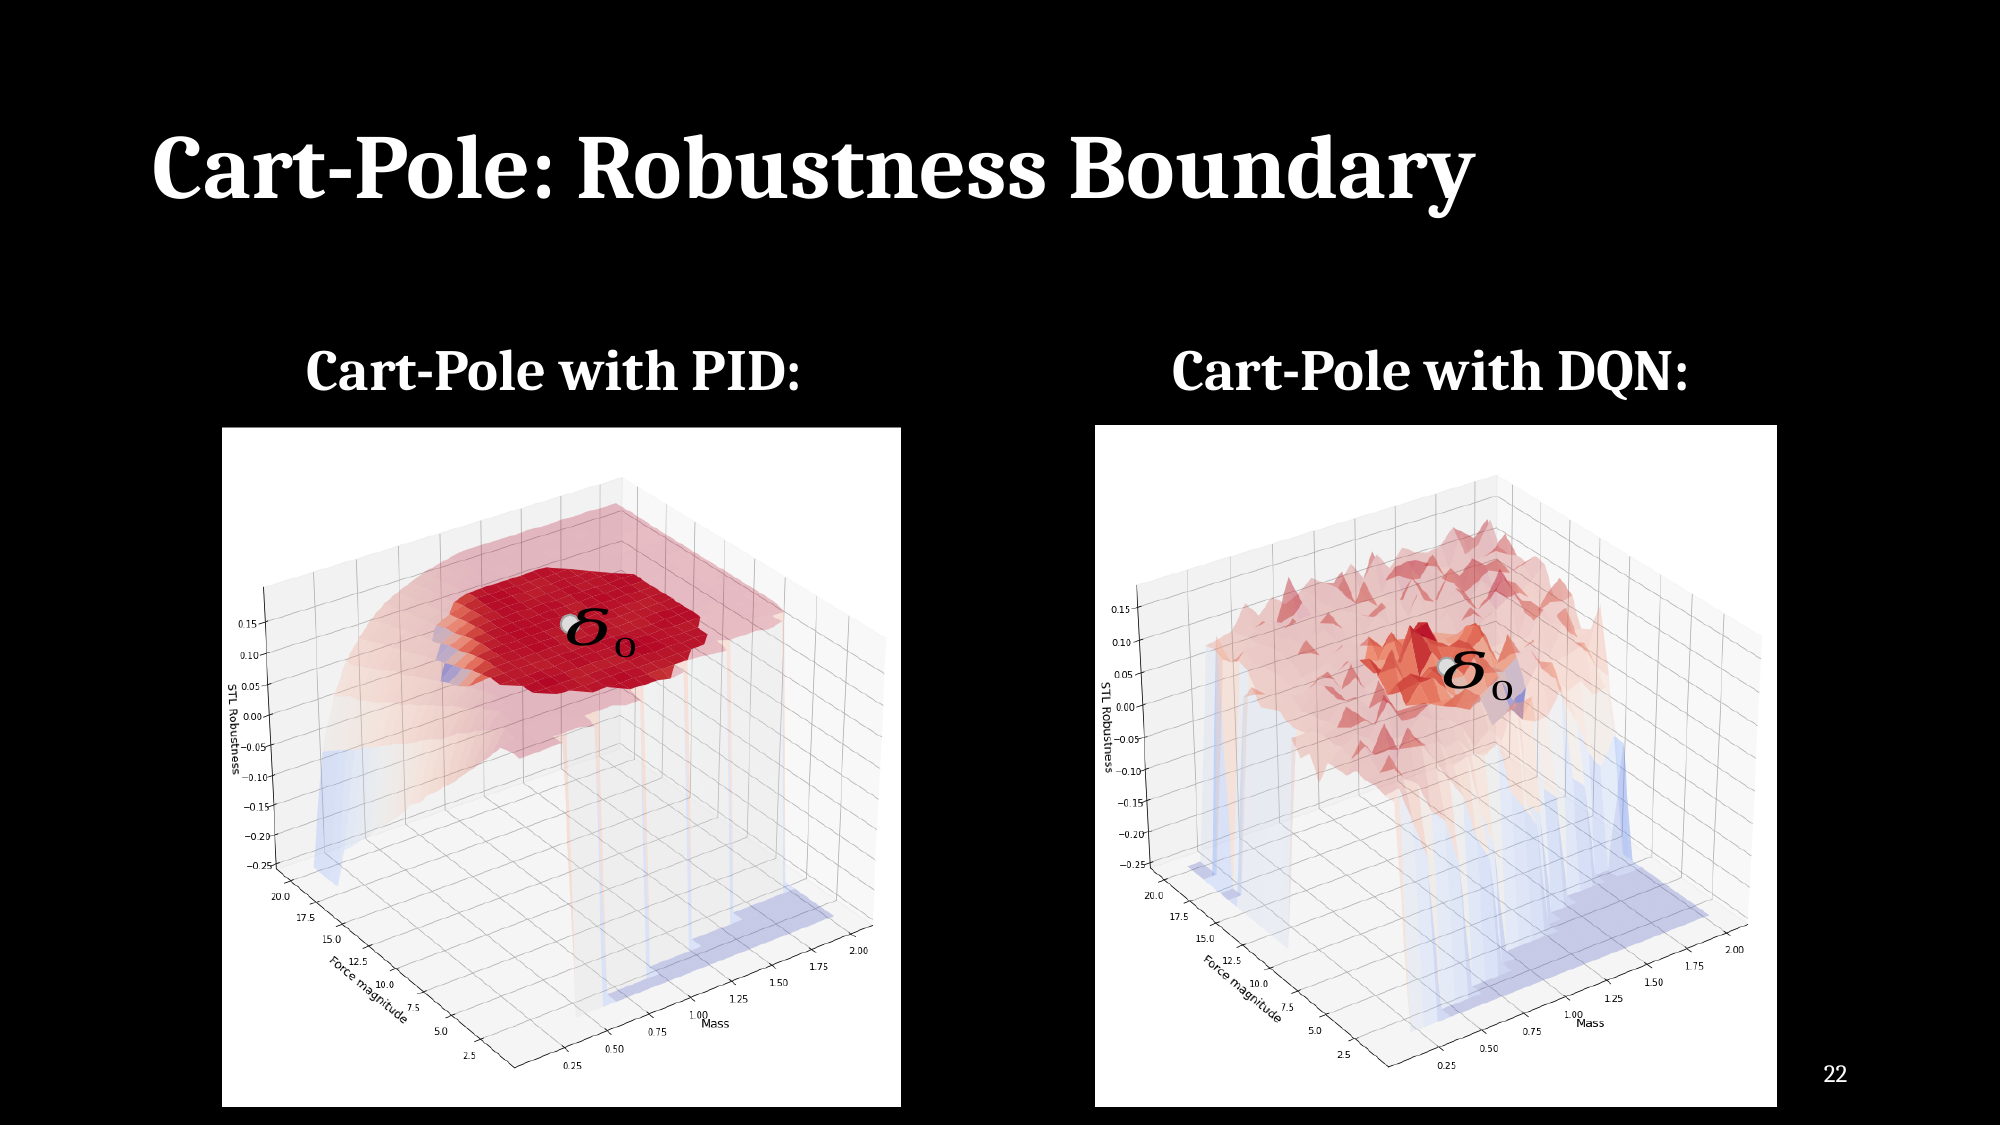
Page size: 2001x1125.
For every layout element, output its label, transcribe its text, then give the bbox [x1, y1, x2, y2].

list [1084, 410, 1791, 1122]
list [202, 409, 919, 1124]
title Cart-Pole: Robustness Boundary [137, 59, 1863, 278]
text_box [560, 603, 637, 664]
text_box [1437, 645, 1514, 707]
slide_number 22 [1791, 1042, 1863, 1103]
